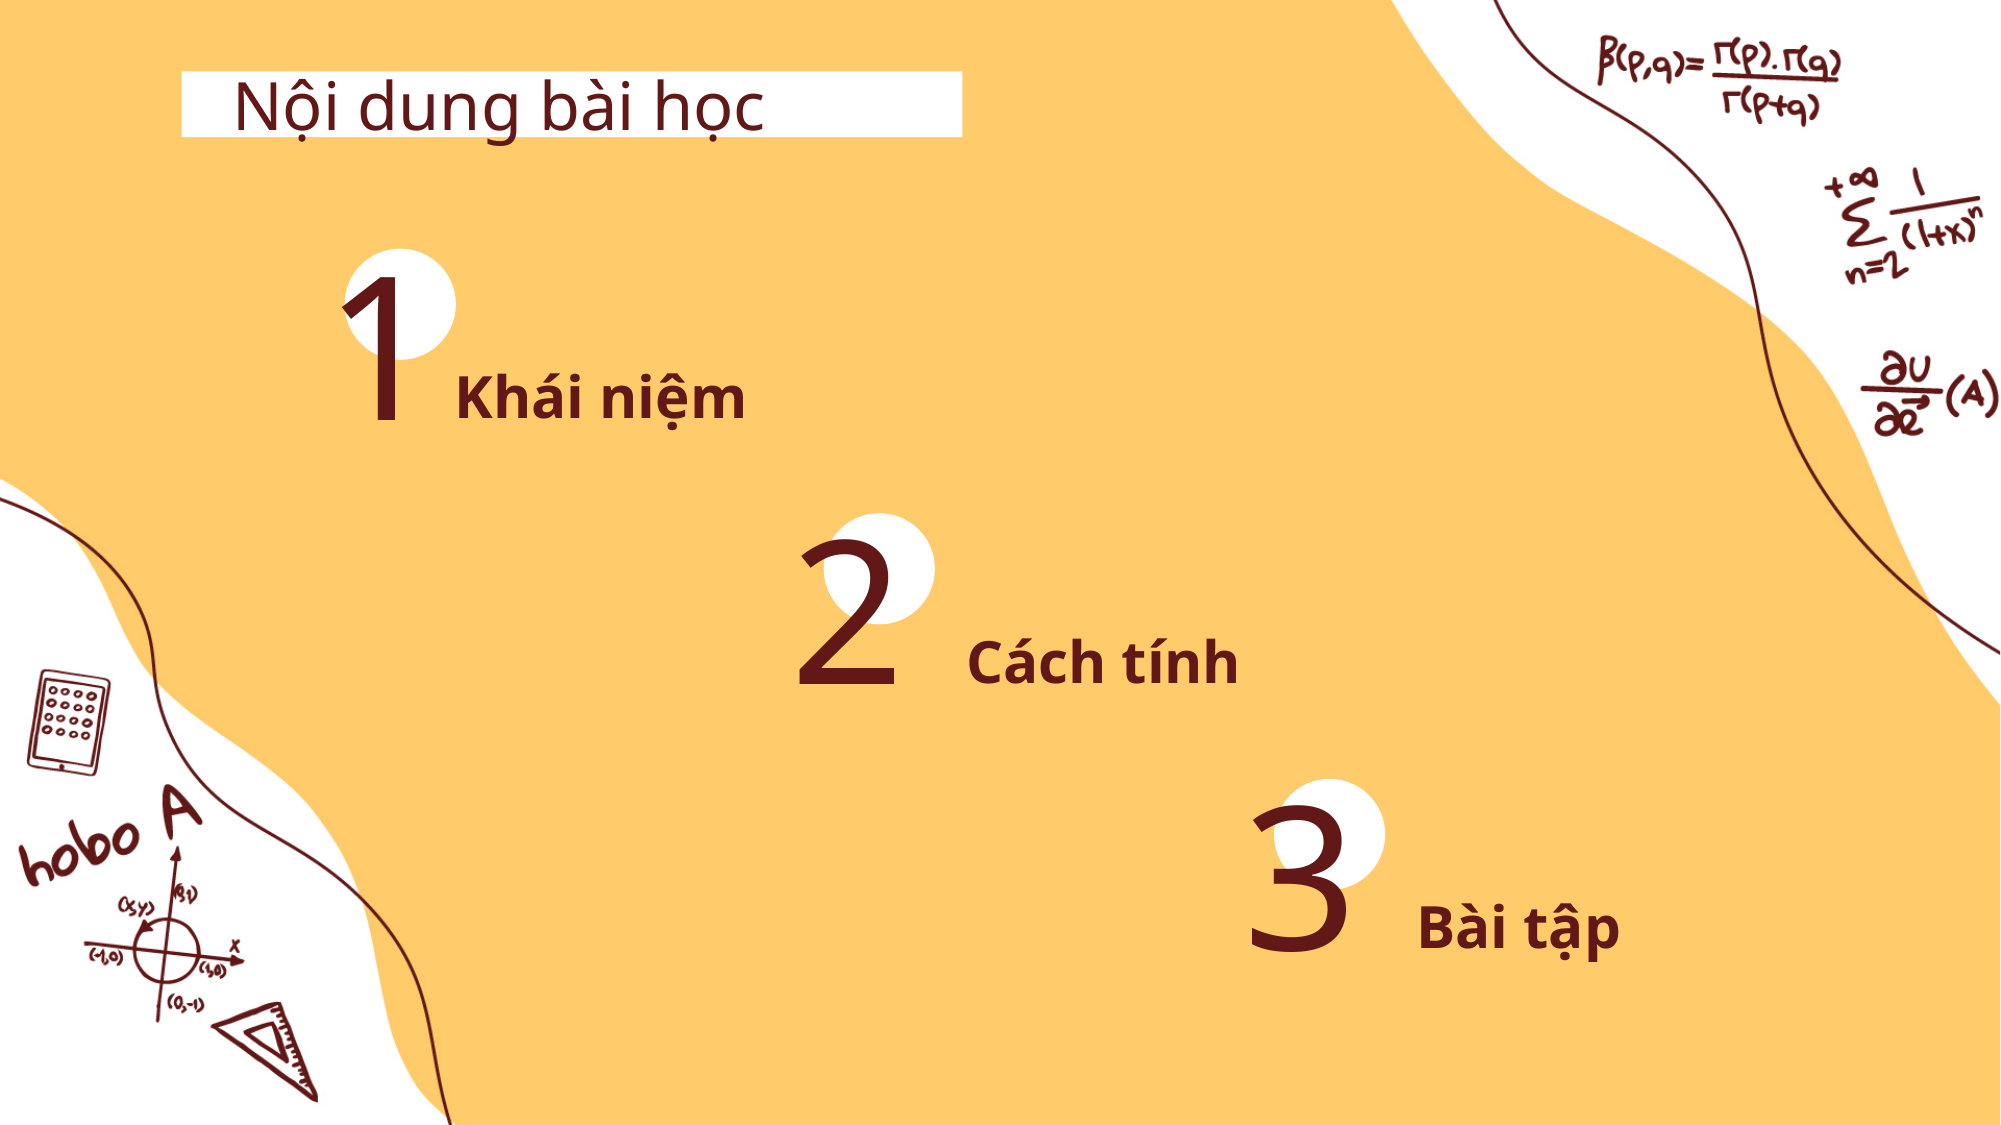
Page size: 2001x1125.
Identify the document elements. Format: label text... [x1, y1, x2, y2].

text_box [181, 70, 217, 138]
picture [0, 0, 2001, 1125]
text_box [782, 70, 964, 138]
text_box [773, 477, 1498, 736]
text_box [1224, 743, 1948, 1001]
text_box Nội dung bài học [217, 56, 782, 152]
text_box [329, 213, 986, 471]
